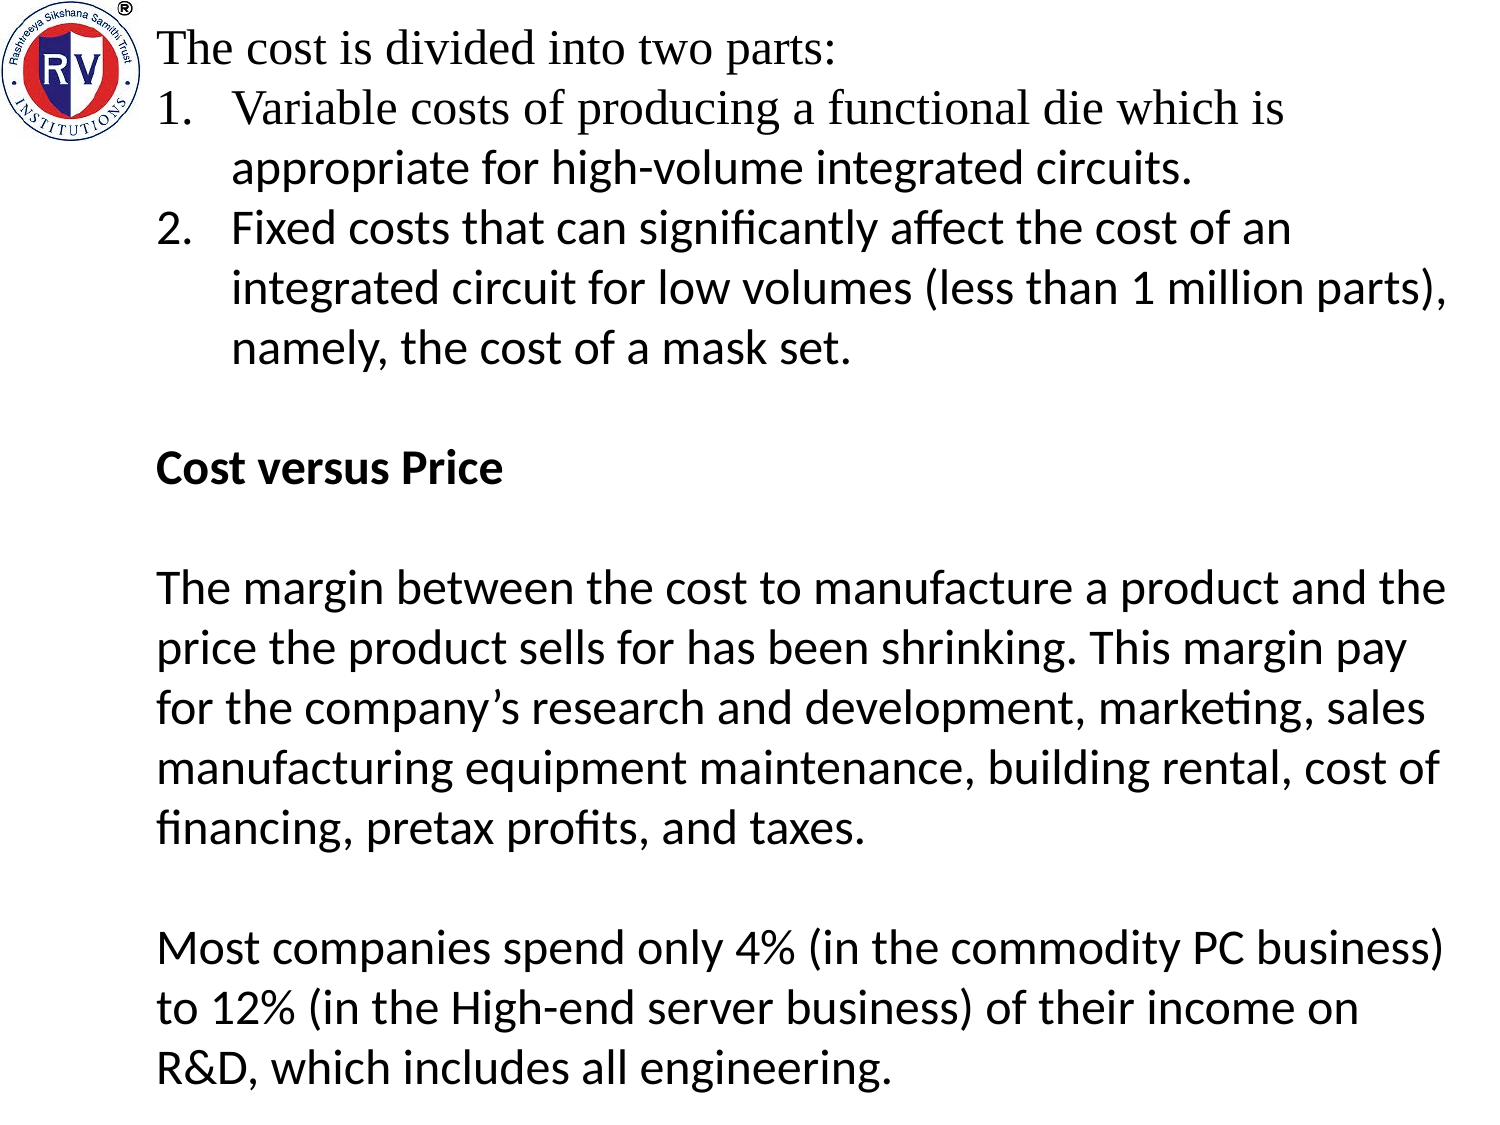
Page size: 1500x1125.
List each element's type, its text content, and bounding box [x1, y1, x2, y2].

picture [0, 0, 142, 142]
text_box The cost is divided into two parts: Variable costs of producing a functional die which is appropriate for high-volume integrated circuits. Fixed costs that can significantly affect the cost of an integrated circuit for low volumes (less than 1 million parts), namely, the cost of a mask set. Cost versus Price The margin between the cost to manufacture a product and the price the product sells for has been shrinking. This margin pay for the company’s research and development, marketing, sales manufacturing equipment maintenance, building rental, cost of financing, pretax profits, and taxes. Most companies spend only 4% (in the commodity PC business) to 12% (in the High-end server business) of their income on R&D, which includes all engineering. [141, 7, 1483, 1102]
